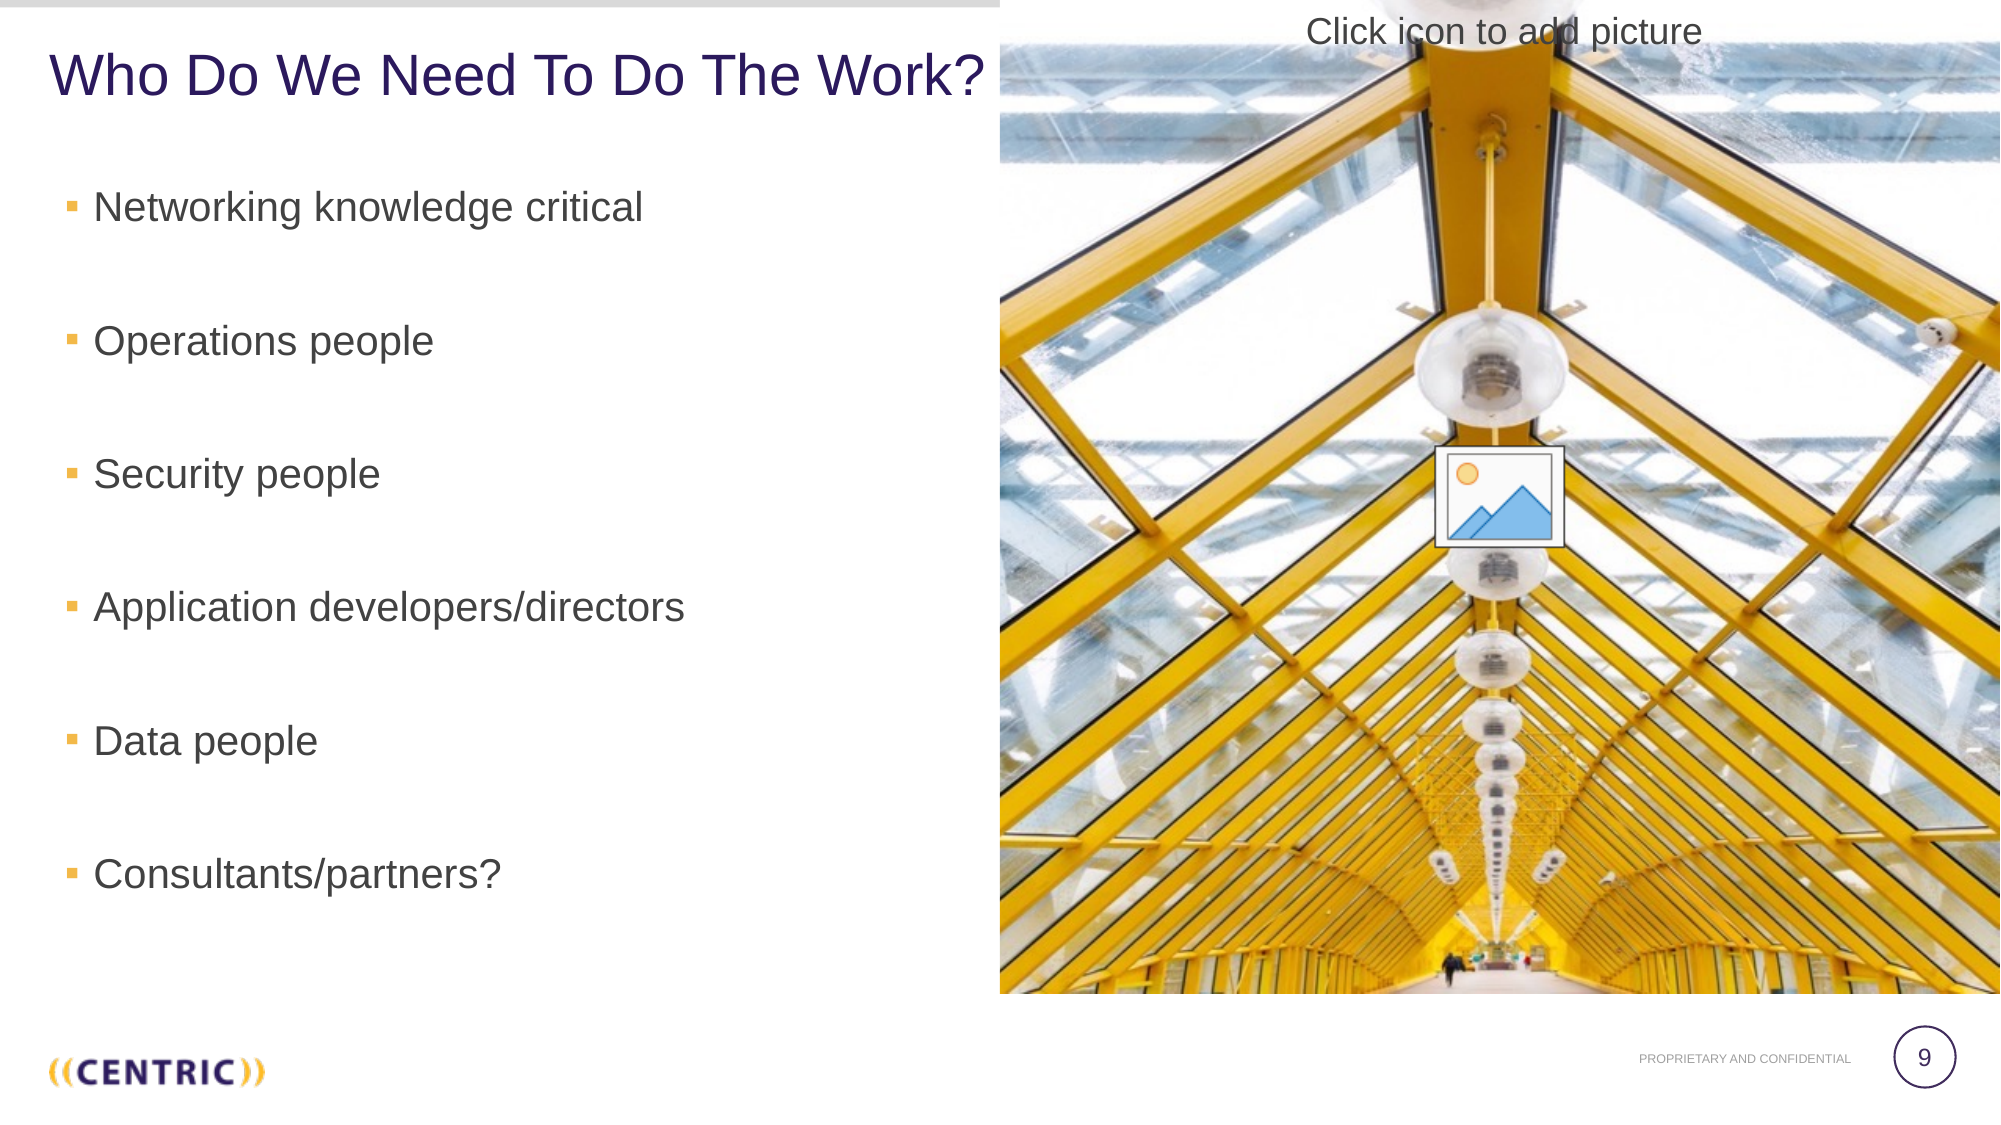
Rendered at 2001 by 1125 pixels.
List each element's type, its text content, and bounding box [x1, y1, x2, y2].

title Who Do We Need To Do The Work? [49, 37, 999, 132]
list Networking knowledge critical Operations people Security people Application developers/directors Data people Consultants/partners? [49, 165, 895, 994]
picture [999, 0, 2000, 994]
picture [49, 1057, 265, 1088]
